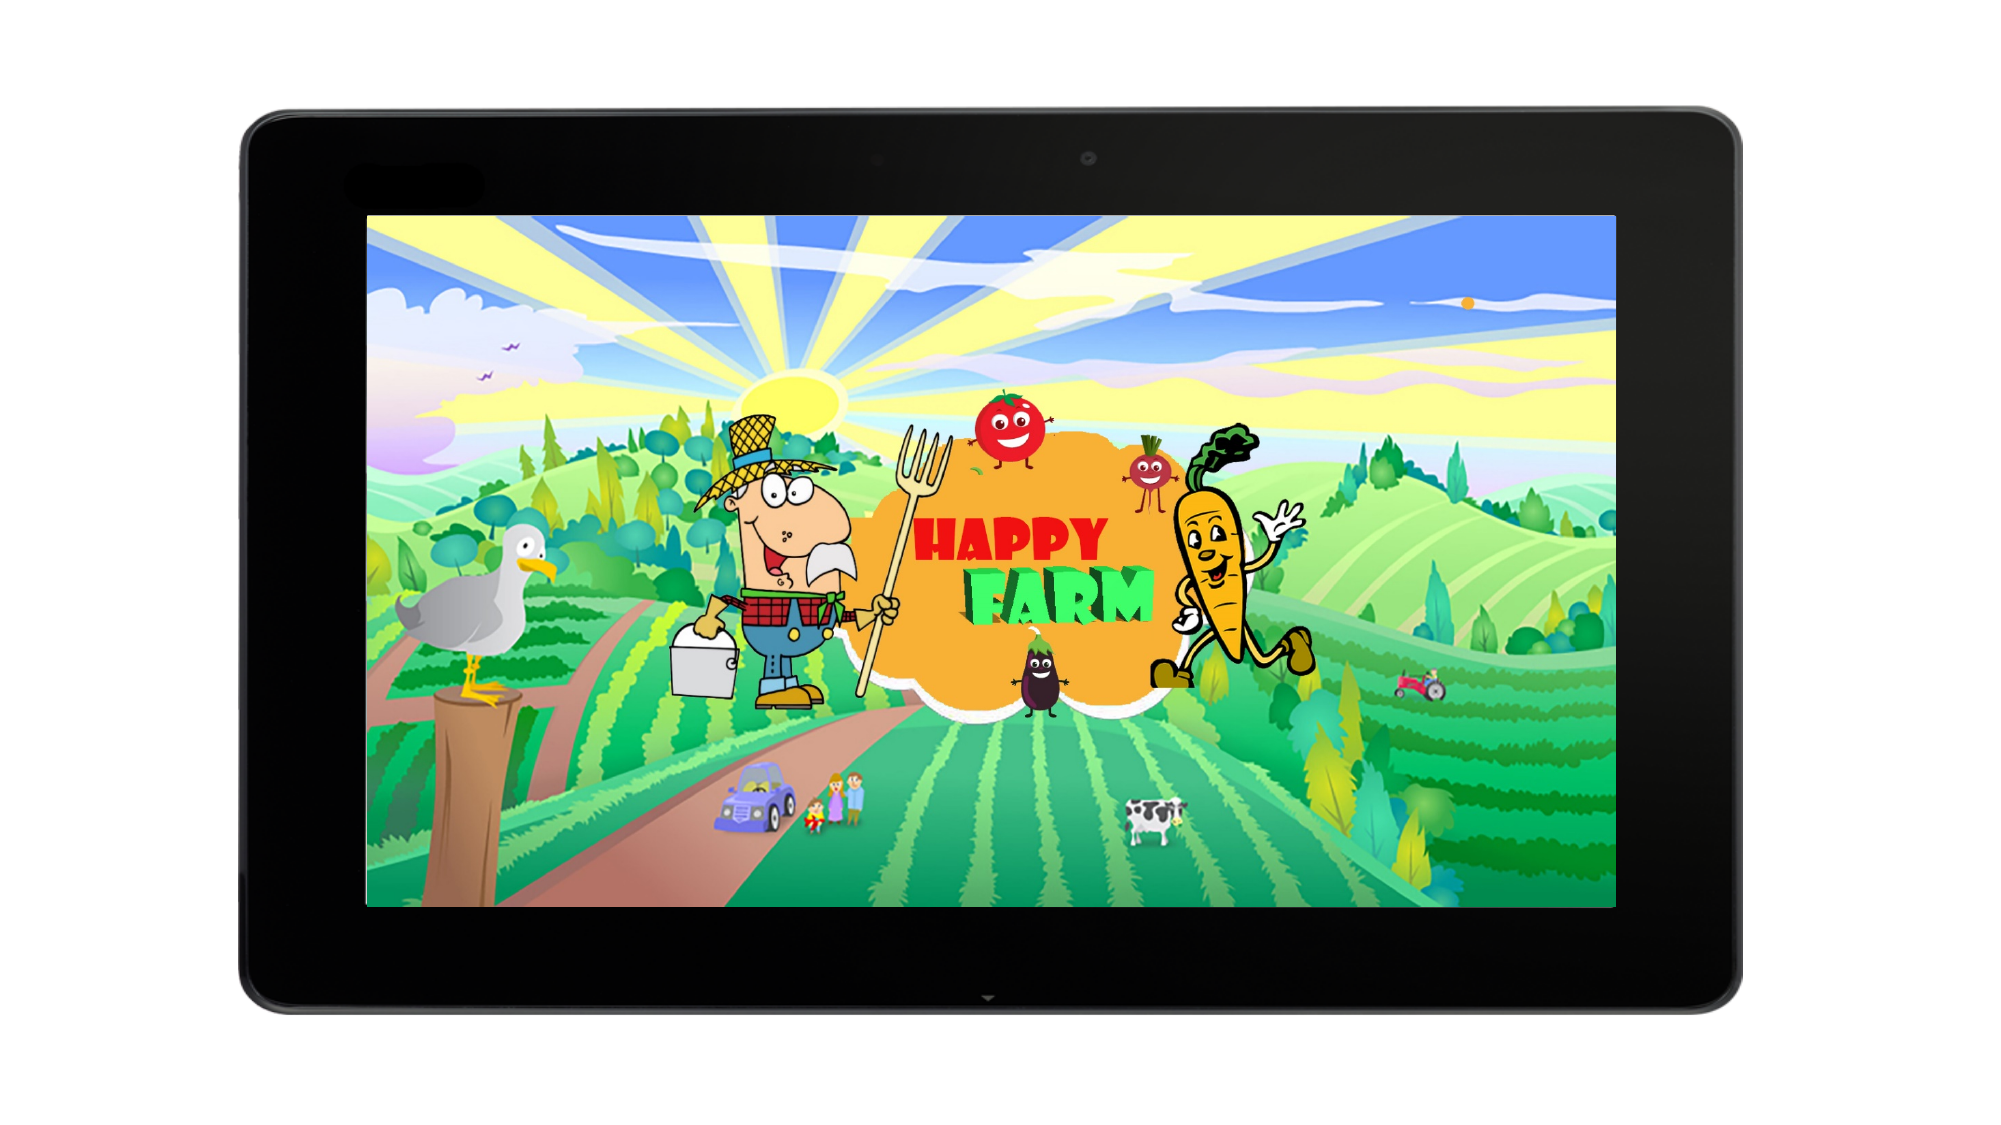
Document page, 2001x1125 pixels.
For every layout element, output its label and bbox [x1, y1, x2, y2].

picture [238, 104, 1743, 1019]
